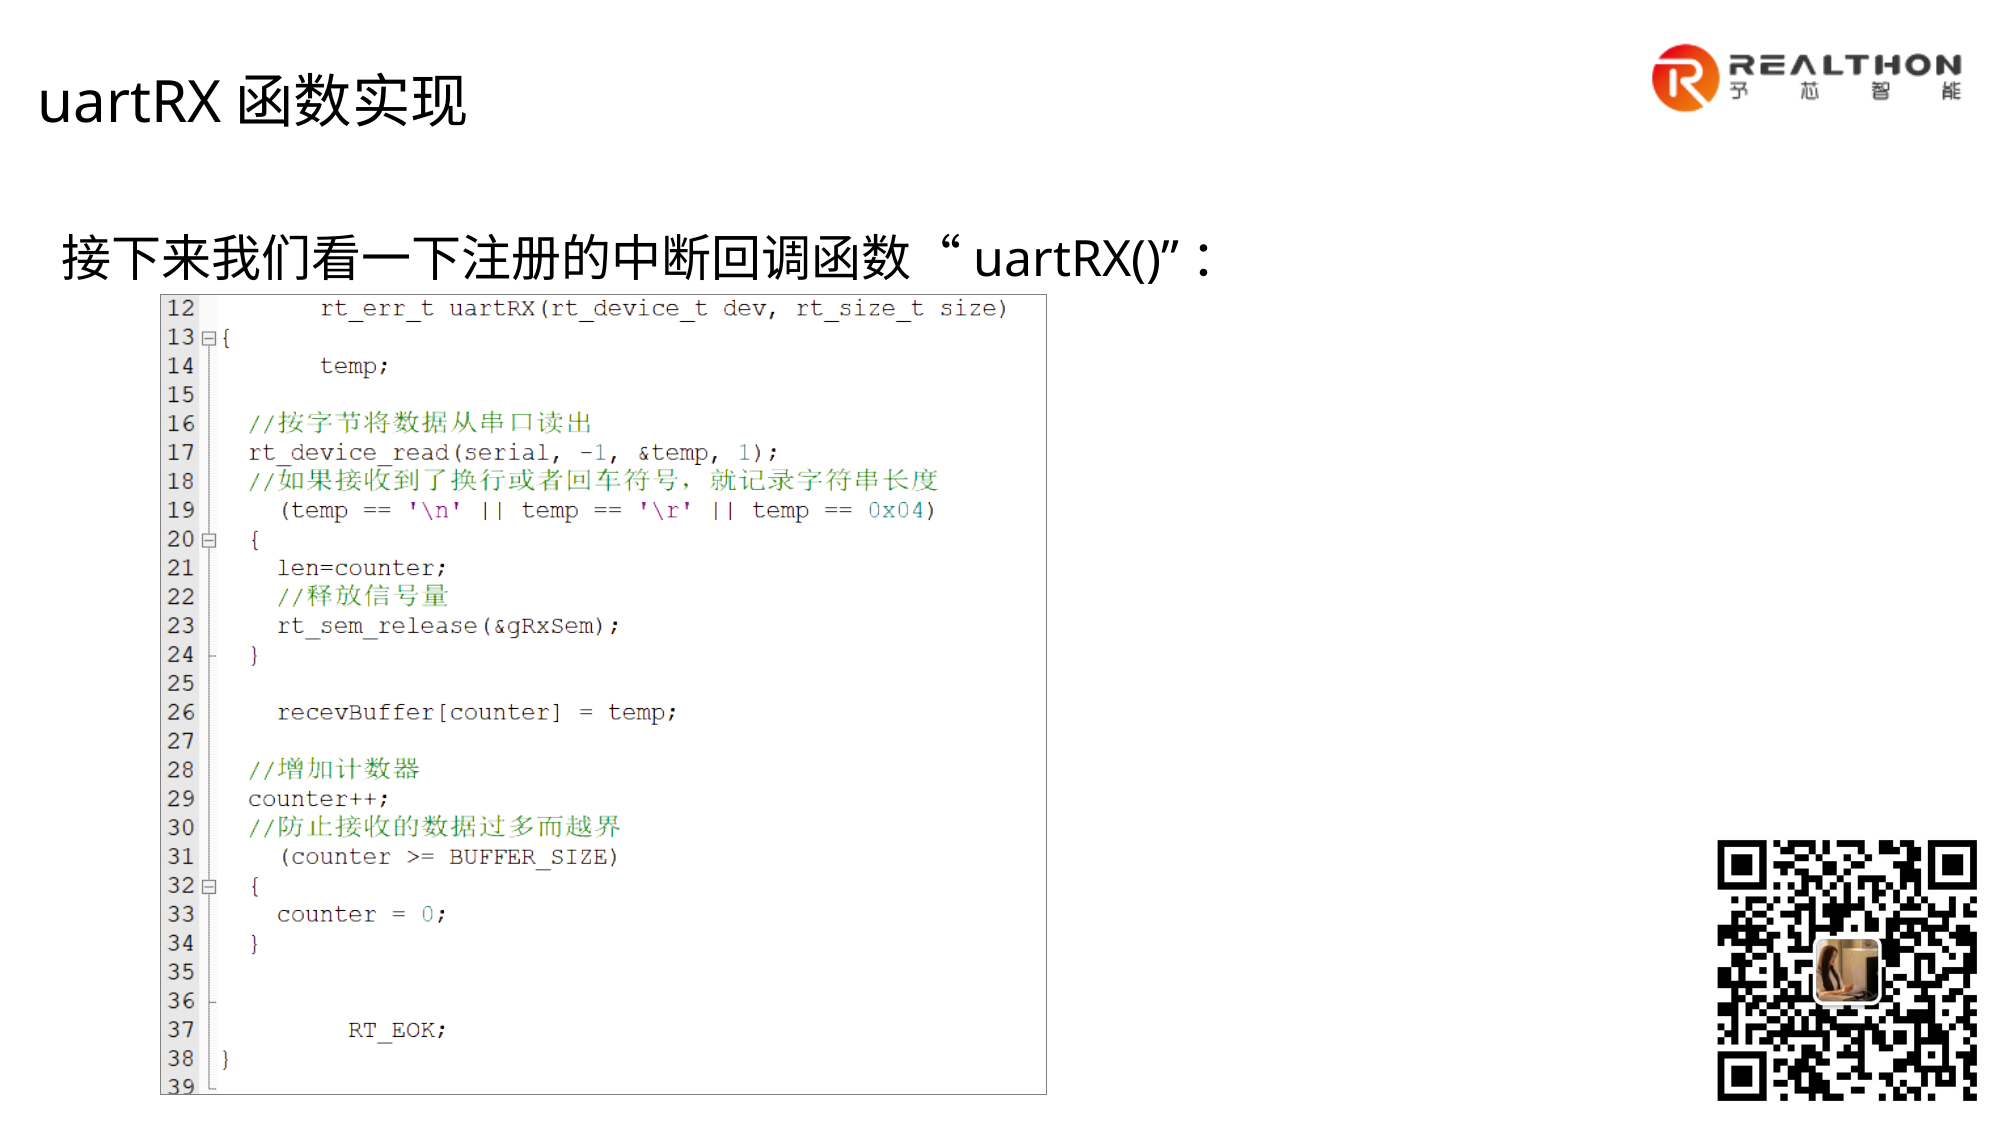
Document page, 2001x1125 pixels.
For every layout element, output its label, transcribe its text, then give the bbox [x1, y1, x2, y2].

picture [1629, 13, 1990, 141]
picture [1695, 829, 2000, 1116]
list uartRX函数实现 [22, 28, 1550, 178]
text_box 接下来我们看一下注册的中断回调函数“uartRX()”： [46, 188, 1302, 294]
picture [160, 294, 1047, 1095]
